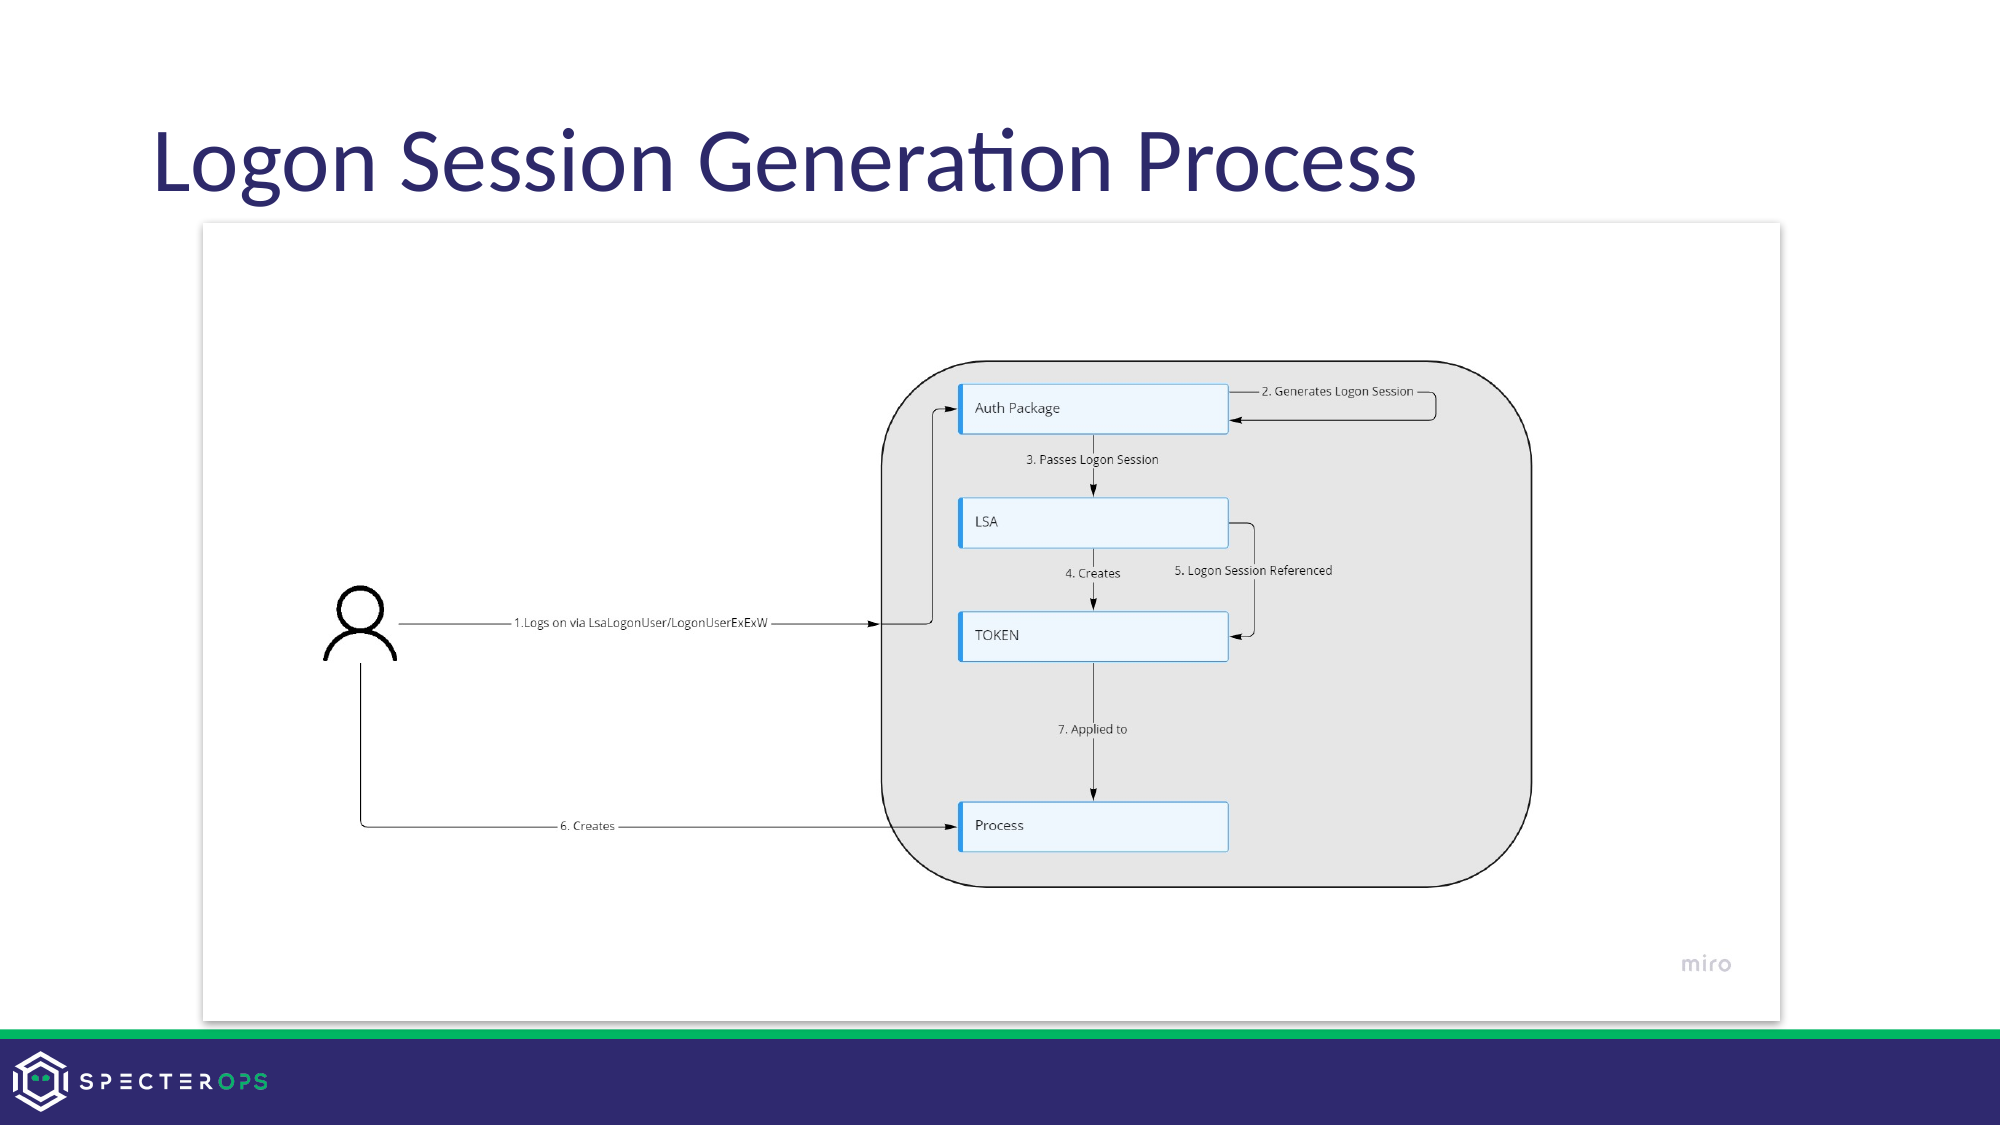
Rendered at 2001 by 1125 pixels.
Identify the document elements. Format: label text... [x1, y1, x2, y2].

title Logon Session Generation Process [137, 59, 1863, 265]
picture [13, 1051, 267, 1112]
picture [217, 237, 1766, 1007]
